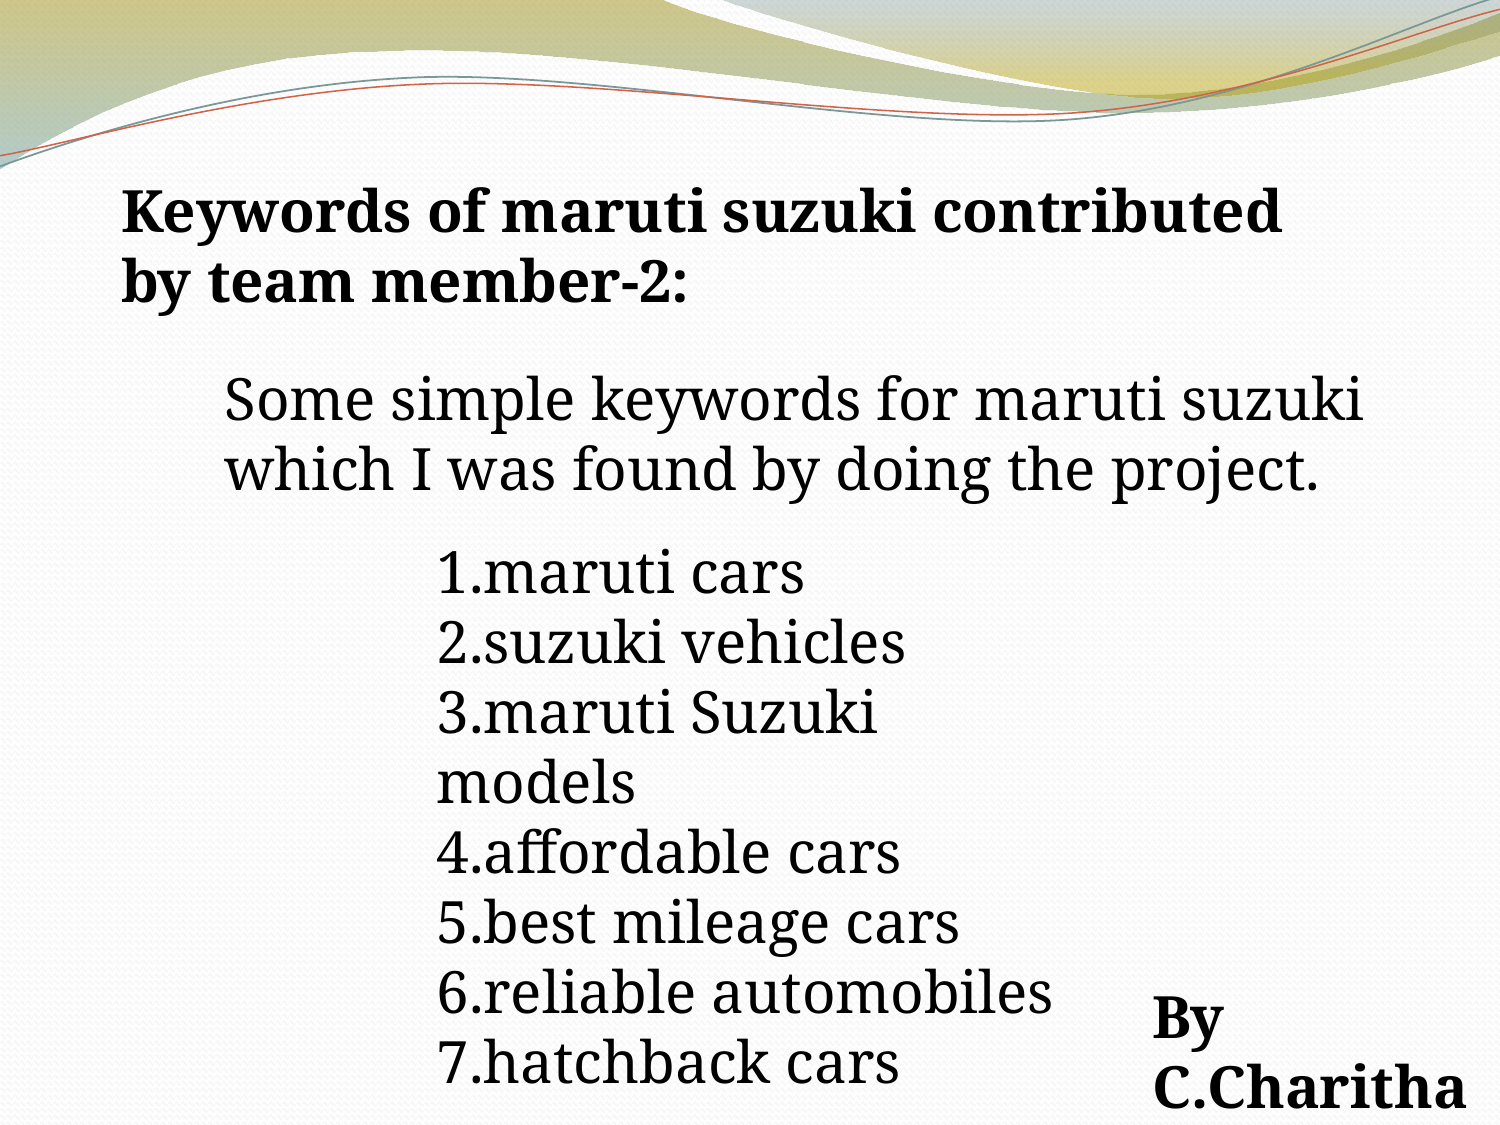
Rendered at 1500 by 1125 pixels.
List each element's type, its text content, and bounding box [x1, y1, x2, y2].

text_box By C.Charitha [1137, 972, 1500, 1125]
text_box 1.maruti cars 2.suzuki vehicles 3.maruti Suzuki models 4.affordable cars 5.best mileage cars 6.reliable automobiles 7.hatchback cars [421, 528, 1078, 1125]
text_box Keywords of maruti suzuki contributed by team member-2: [106, 167, 1318, 322]
text_box Some simple keywords for maruti suzuki which I was found by doing the project. [209, 354, 1464, 510]
